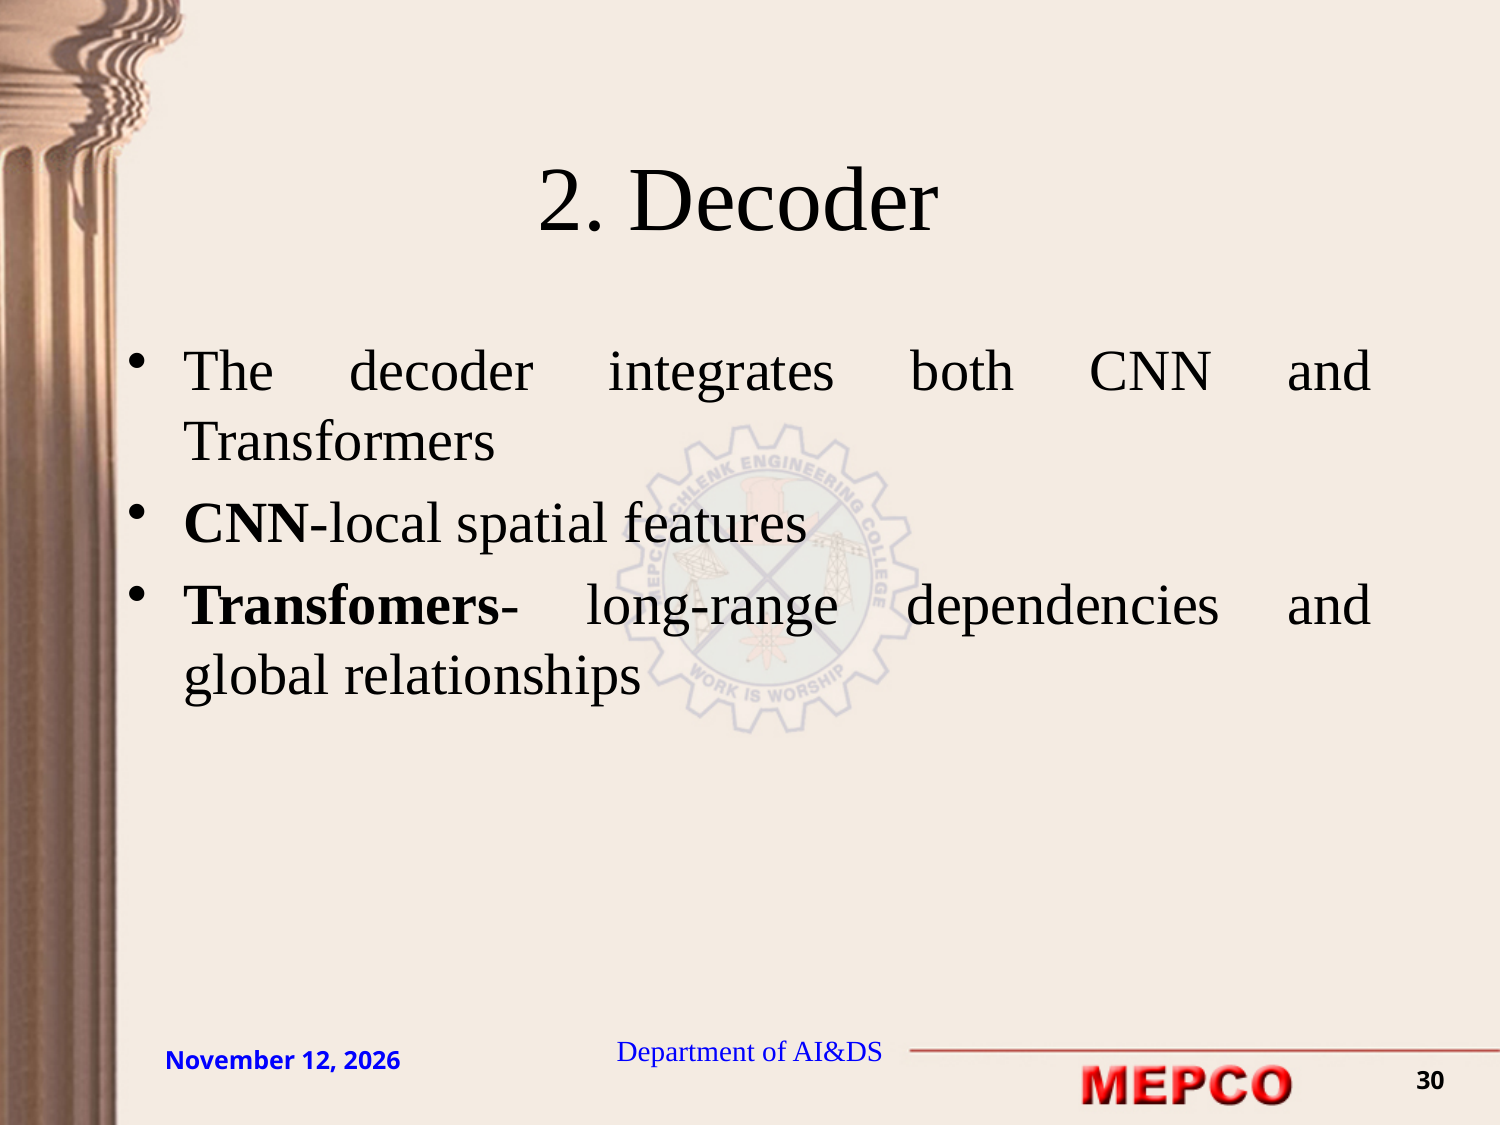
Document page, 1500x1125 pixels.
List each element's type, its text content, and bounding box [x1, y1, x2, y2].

title 2. Decoder [112, 99, 1388, 288]
footer Department of AI&DS [512, 1024, 988, 1101]
list The decoder integrates both CNN and Transformers CNN-local spatial features Transfomers- long-range dependencies and global relationships [112, 324, 1388, 1001]
picture [0, 0, 1500, 1125]
